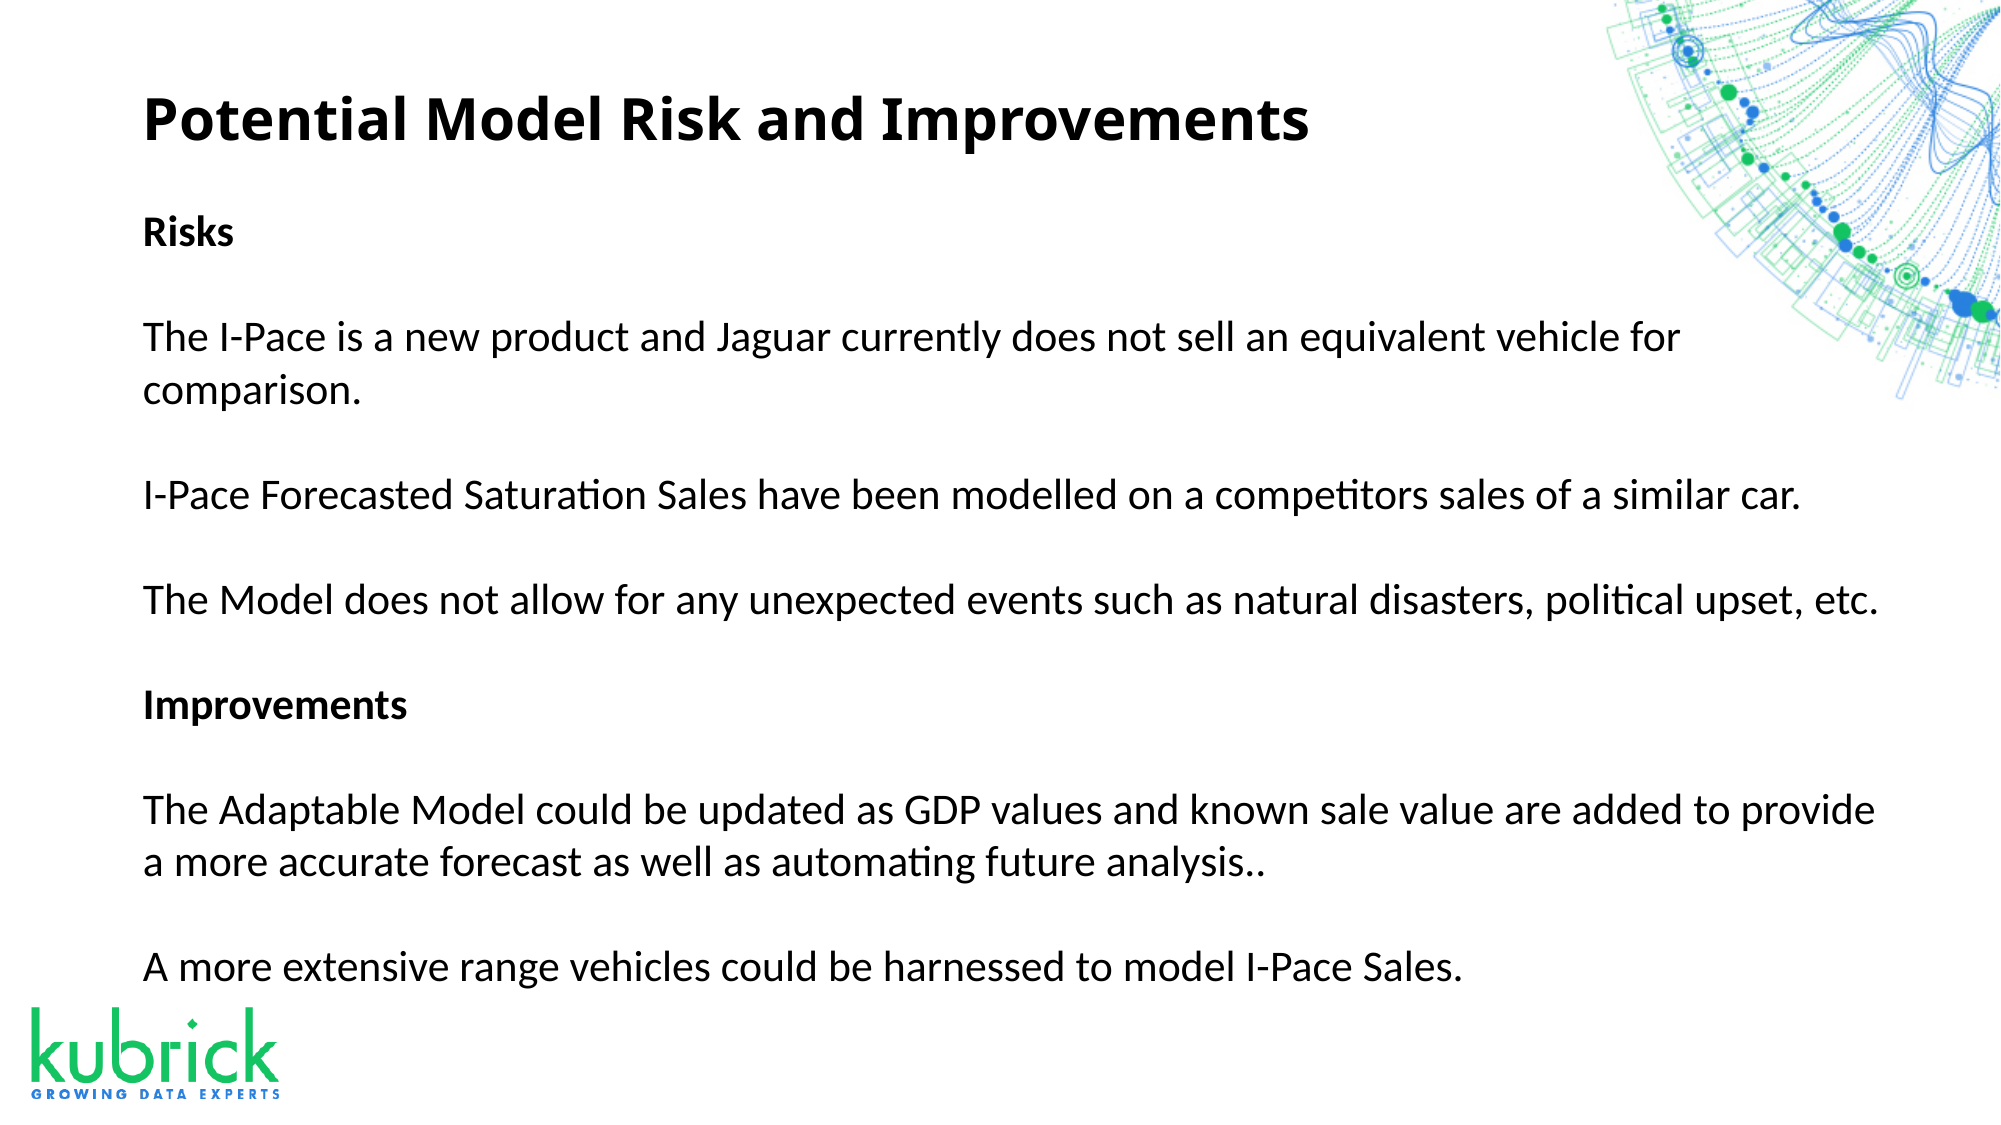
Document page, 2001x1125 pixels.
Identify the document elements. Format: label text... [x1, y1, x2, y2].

text_box Potential Model Risk and Improvements [128, 74, 1694, 159]
text_box Risks The I-Pace is a new product and Jaguar currently does not sell an equivalent vehicle for comparison. I-Pace Forecasted Saturation Sales have been modelled on a competitors sales of a similar car. The Model does not allow for any unexpected events such as natural disasters, political upset, etc. Improvements The Adaptable Model could be updated as GDP values and known sale value are added to provide a more accurate forecast as well as automating future analysis.. A more extensive range vehicles could be harnessed to model I-Pace Sales. [128, 195, 1902, 999]
picture [0, 0, 2001, 1125]
